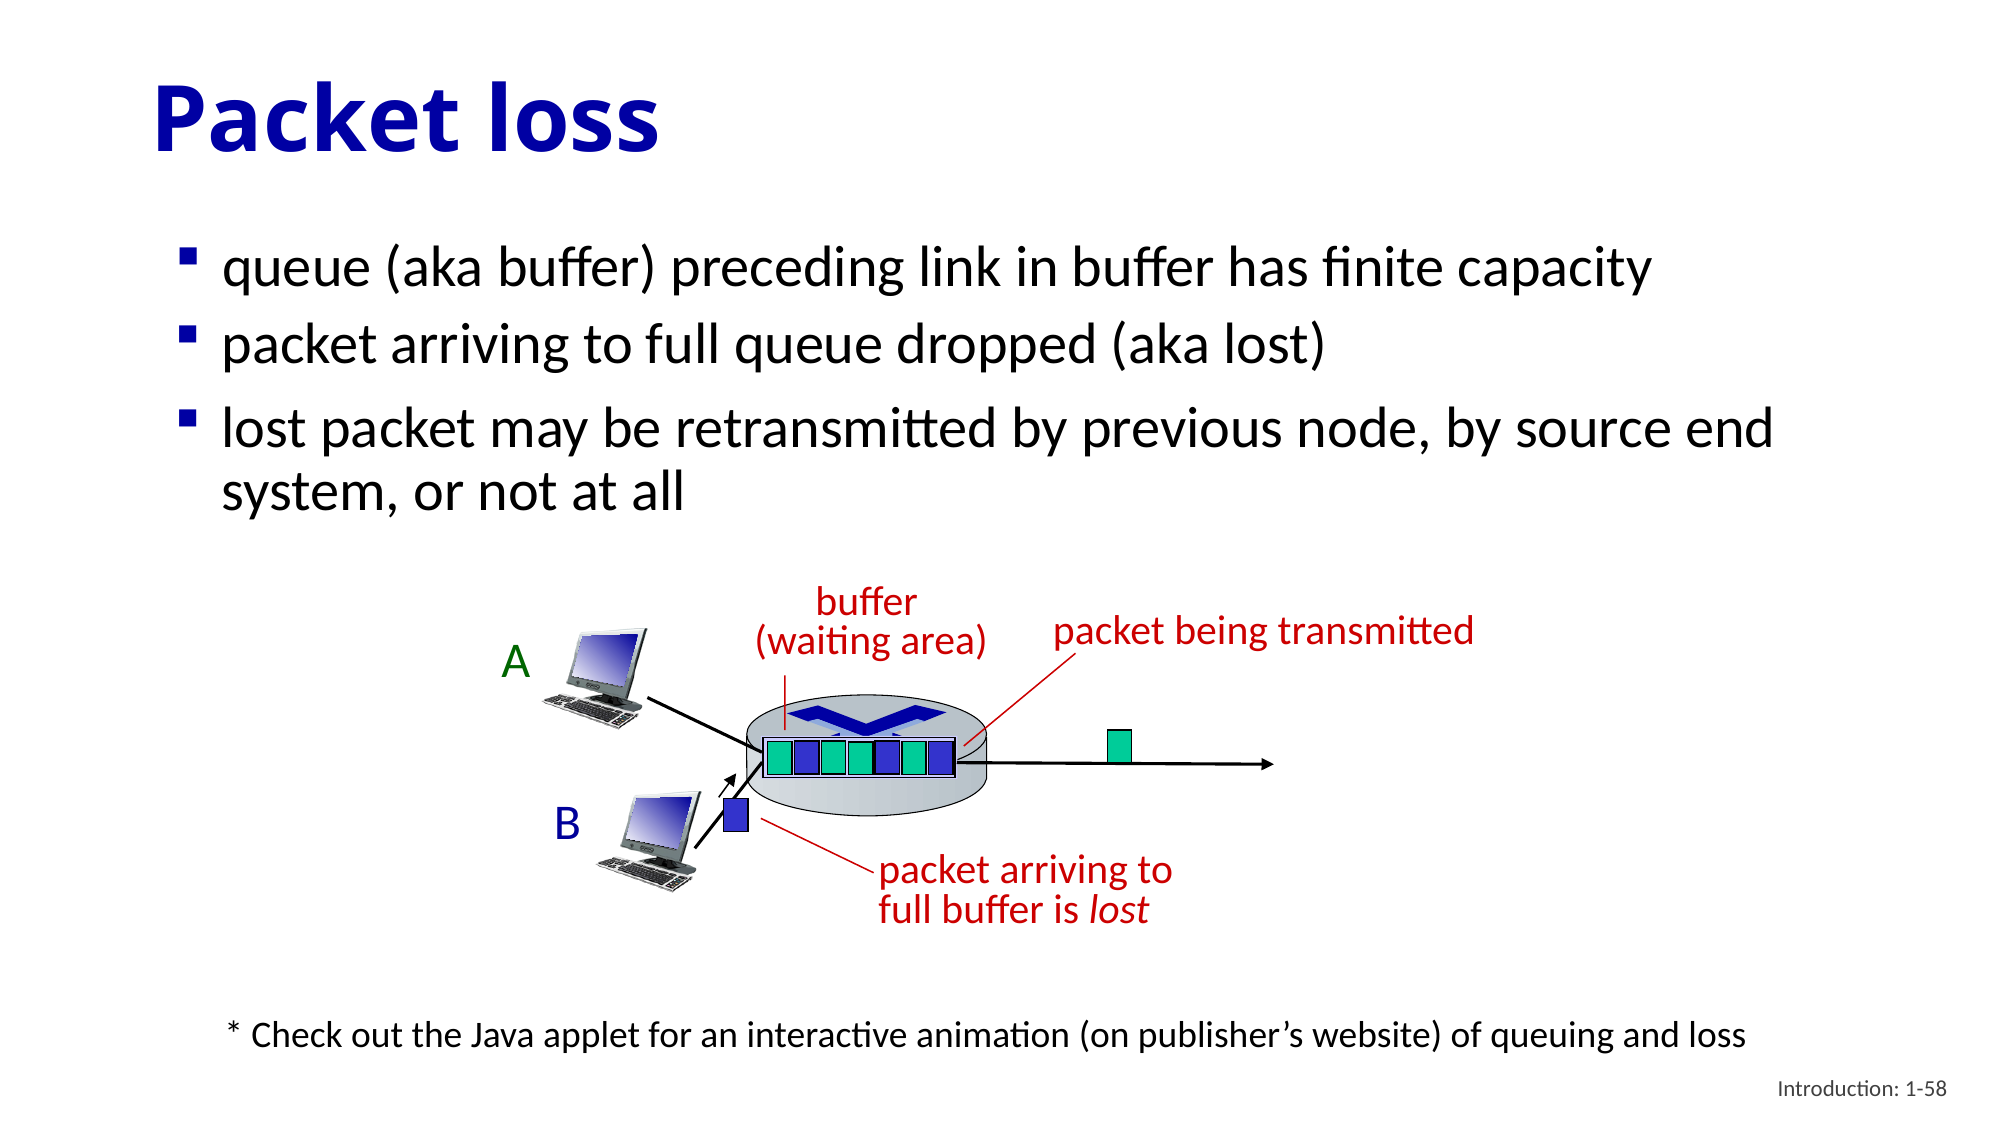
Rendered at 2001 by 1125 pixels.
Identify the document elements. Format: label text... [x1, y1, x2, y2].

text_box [159, 306, 1836, 942]
title Packet loss [135, 47, 1861, 195]
text_box queue (aka buffer) preceding link in buffer has finite capacity [160, 228, 1836, 306]
slide_number Introduction: 1-58 [1512, 1056, 1963, 1117]
text_box * Check out the Java applet for an interactive animation (on publisher’s website) of queuing and loss [209, 1002, 1764, 1063]
